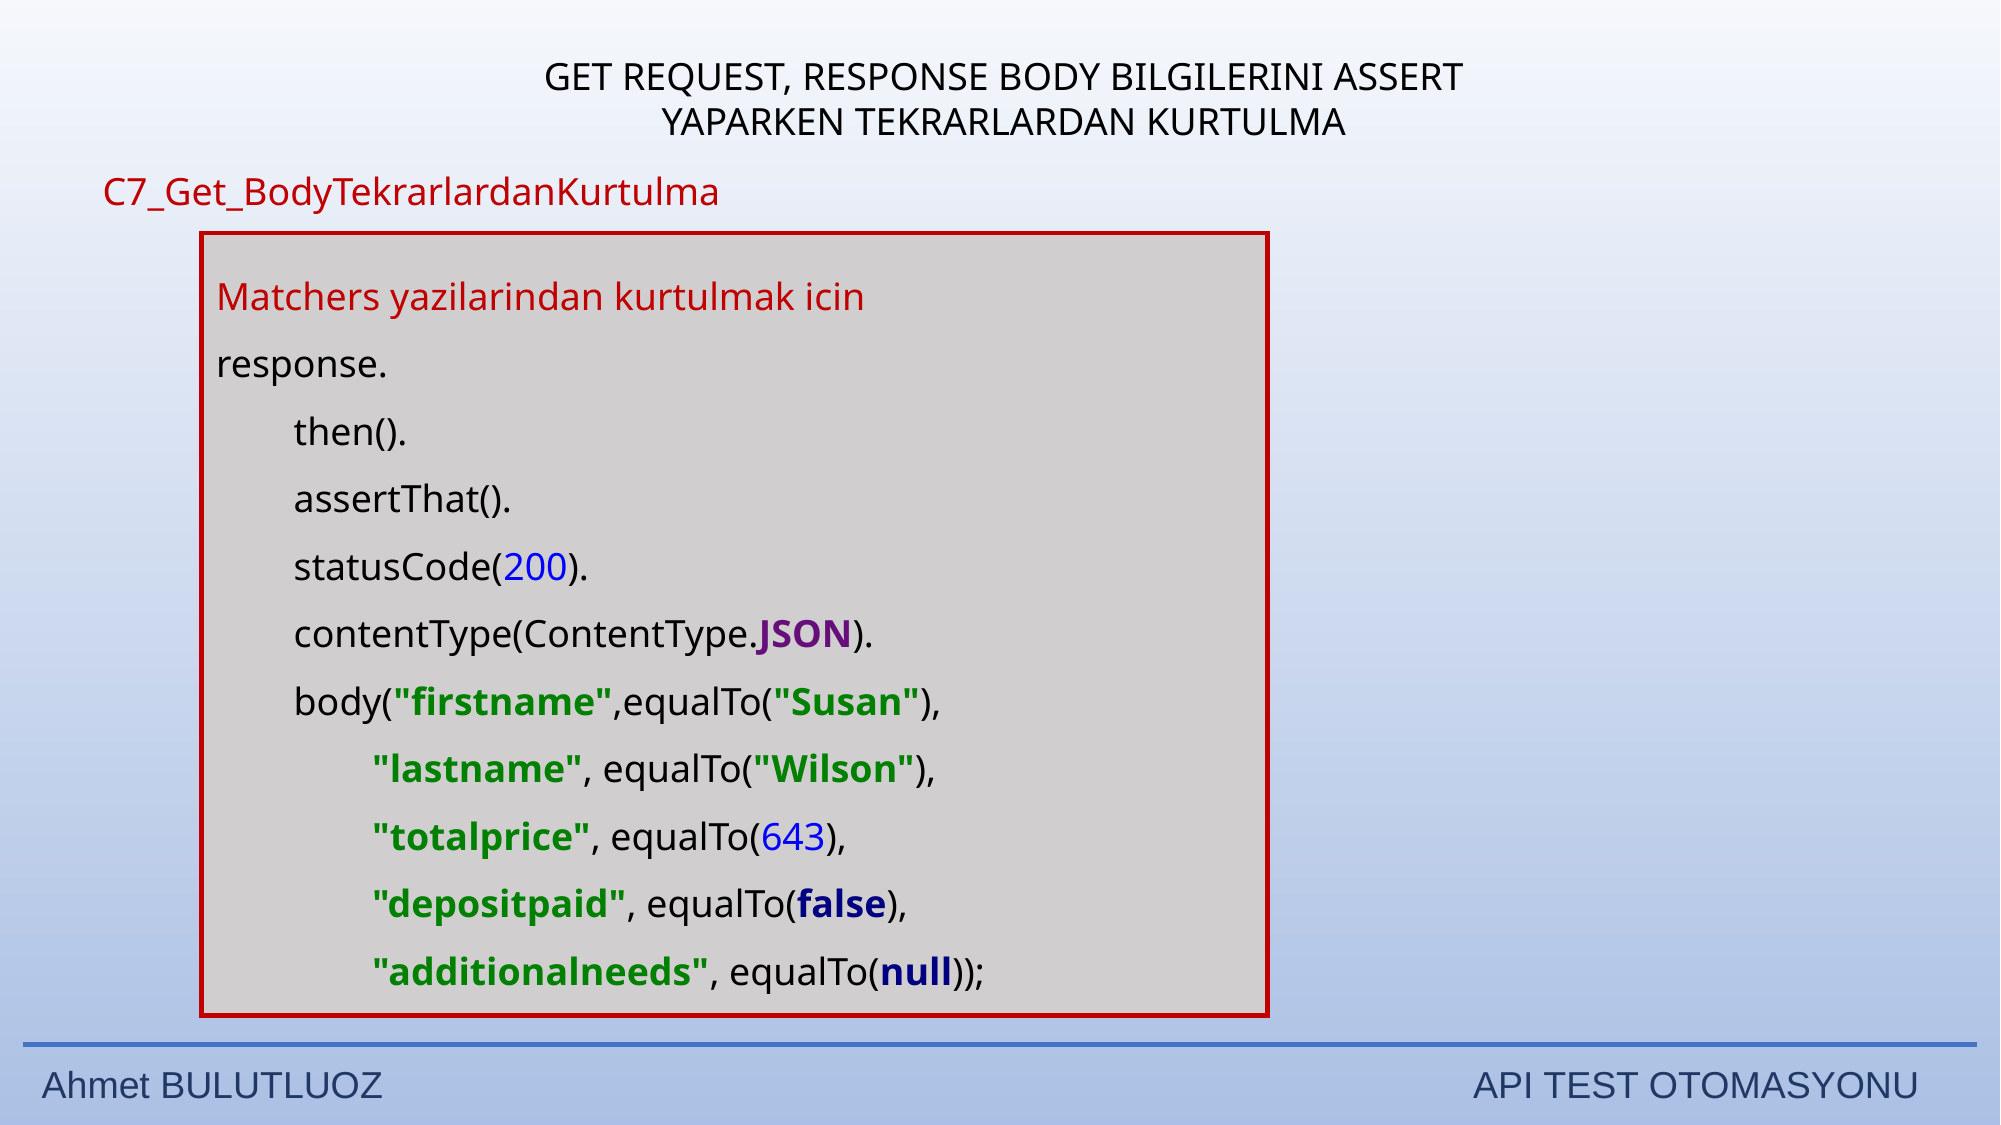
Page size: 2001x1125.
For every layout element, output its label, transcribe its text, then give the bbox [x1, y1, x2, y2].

text_box [201, 233, 1268, 1016]
text_box Ahmet BULUTLUOZ API TEST OTOMASYONU [26, 1053, 1981, 1114]
text_box C7_Get_BodyTekrarlardanKurtulma [87, 160, 744, 221]
text_box GET REQUEST, RESPONSE BODY BILGILERINI ASSERT YAPARKEN TEKRARLARDAN KURTULMA [479, 45, 1529, 150]
text_box Matchers yazilarindan kurtulmak icin response. then(). assertThat(). statusCode(200). contentType(ContentType.JSON). body("firstname",equalTo("Susan"), "lastname", equalTo("Wilson"), "totalprice", equalTo(643), "depositpaid", equalTo(false), "additionalneeds", equalTo(null)); [201, 242, 1202, 1000]
